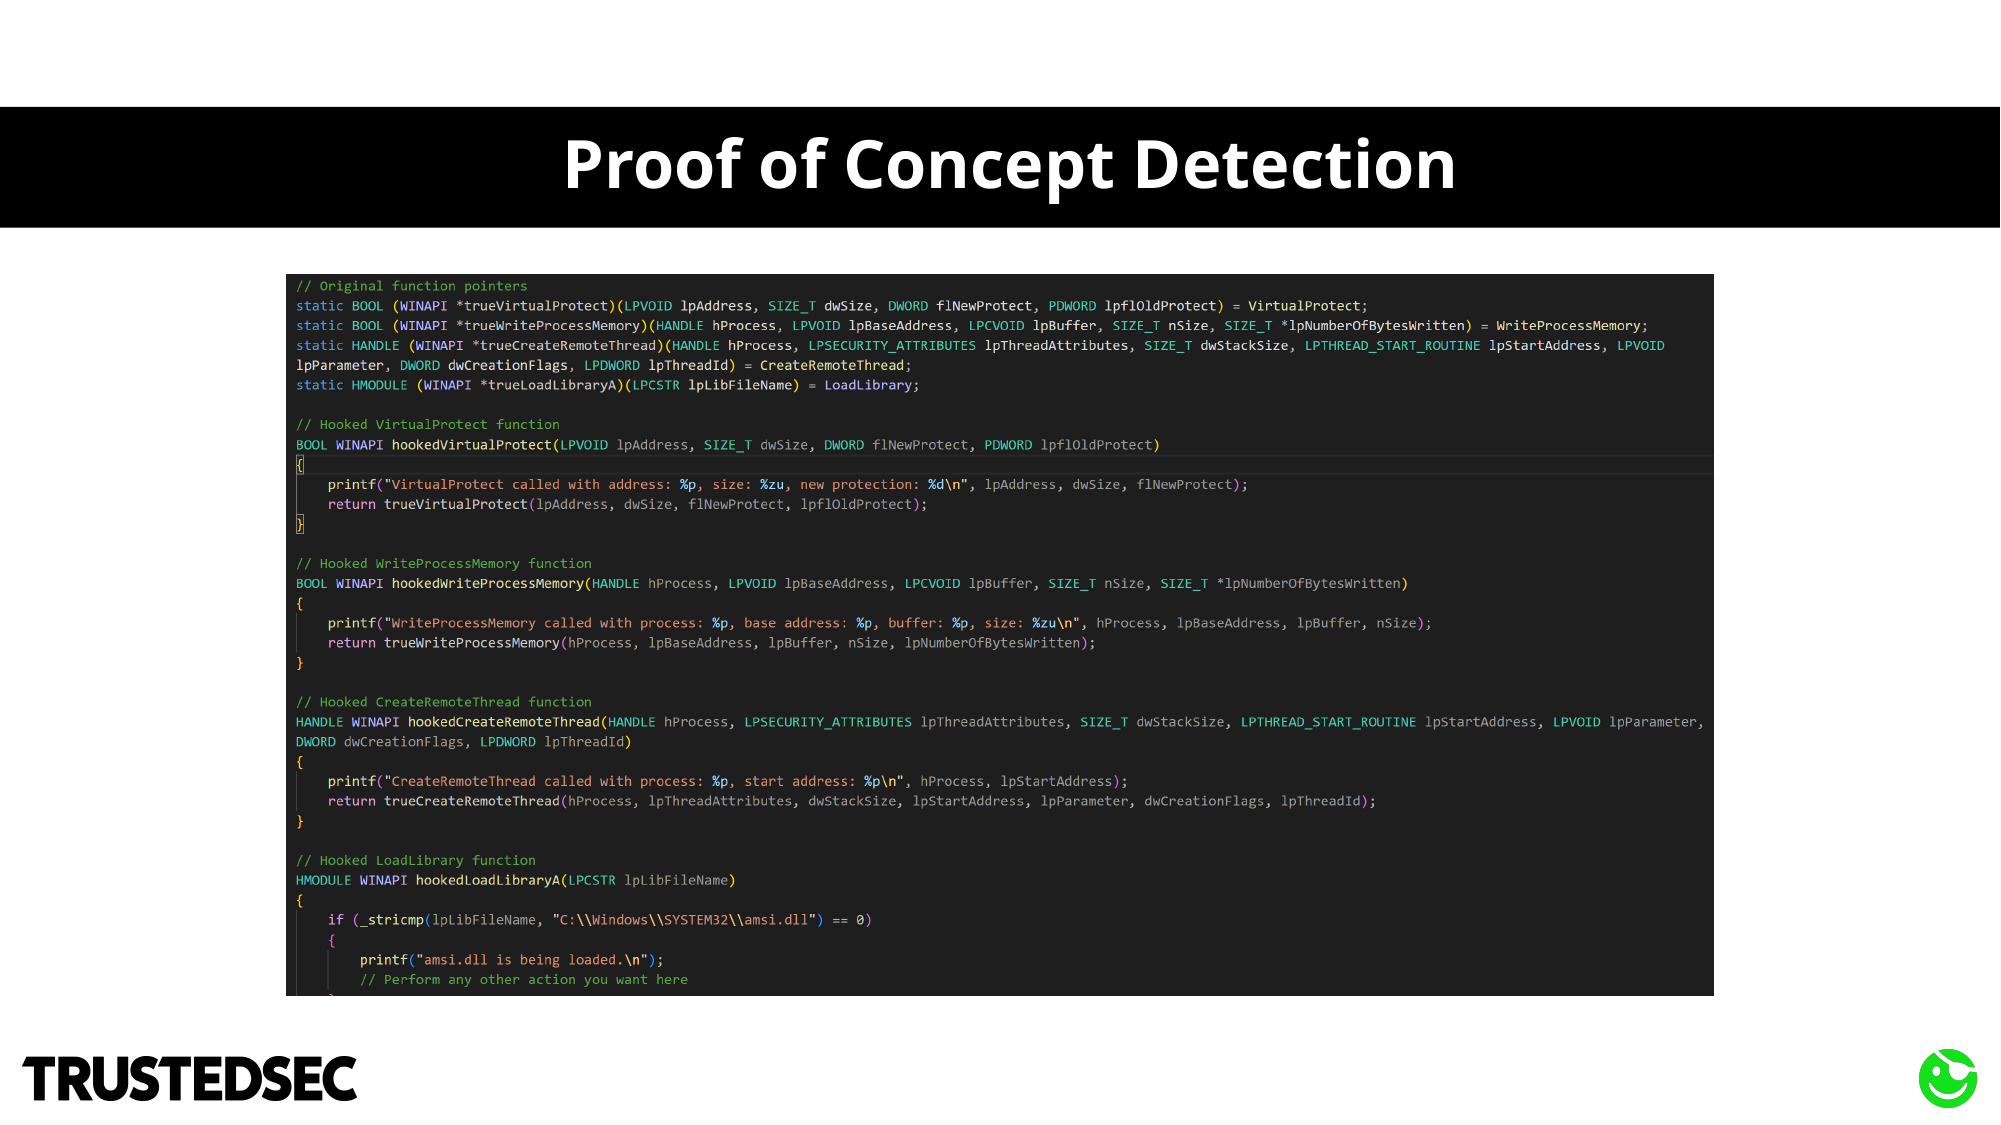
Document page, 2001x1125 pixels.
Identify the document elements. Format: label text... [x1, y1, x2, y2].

picture [22, 1056, 357, 1101]
title Proof of Concept Detection [91, 105, 1931, 228]
picture [1919, 1049, 1977, 1108]
text_box [0, 106, 2000, 229]
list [286, 274, 1714, 996]
